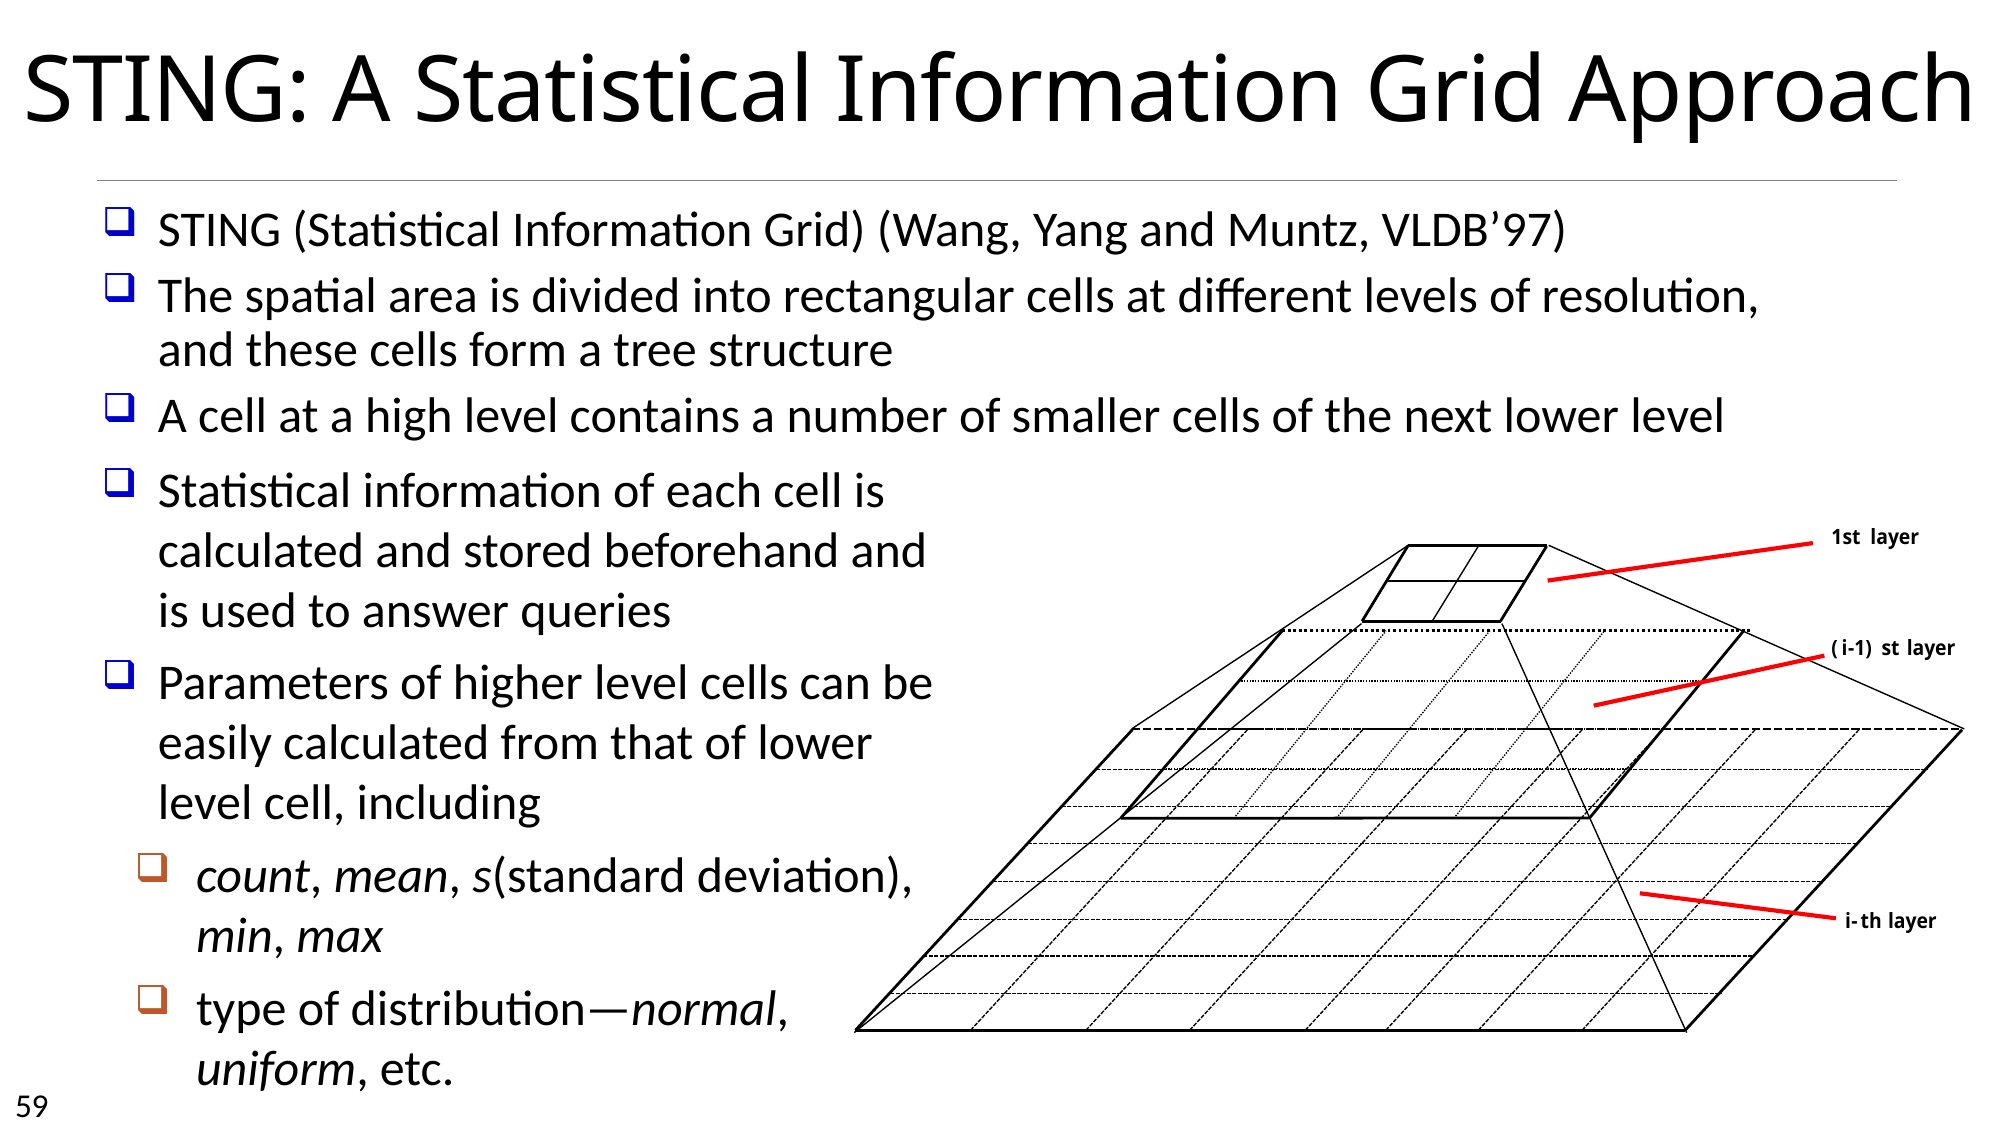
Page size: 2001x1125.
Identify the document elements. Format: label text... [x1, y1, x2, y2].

list STING (Statistical Information Grid) (Wang, Yang and Muntz, VLDB’97) The spatial area is divided into rectangular cells at different levels of resolution, and these cells form a tree structure A cell at a high level contains a number of smaller cells of the next lower level [86, 188, 1832, 458]
title STING: A Statistical Information Grid Approach [0, 12, 2000, 174]
text_box Statistical information of each cell is calculated and stored beforehand and is used to answer queries Parameters of higher level cells can be easily calculated from that of lower level cell, including count, mean, s(standard deviation), min, max type of distribution—normal, uniform, etc. [86, 450, 963, 1090]
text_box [845, 515, 2000, 1044]
